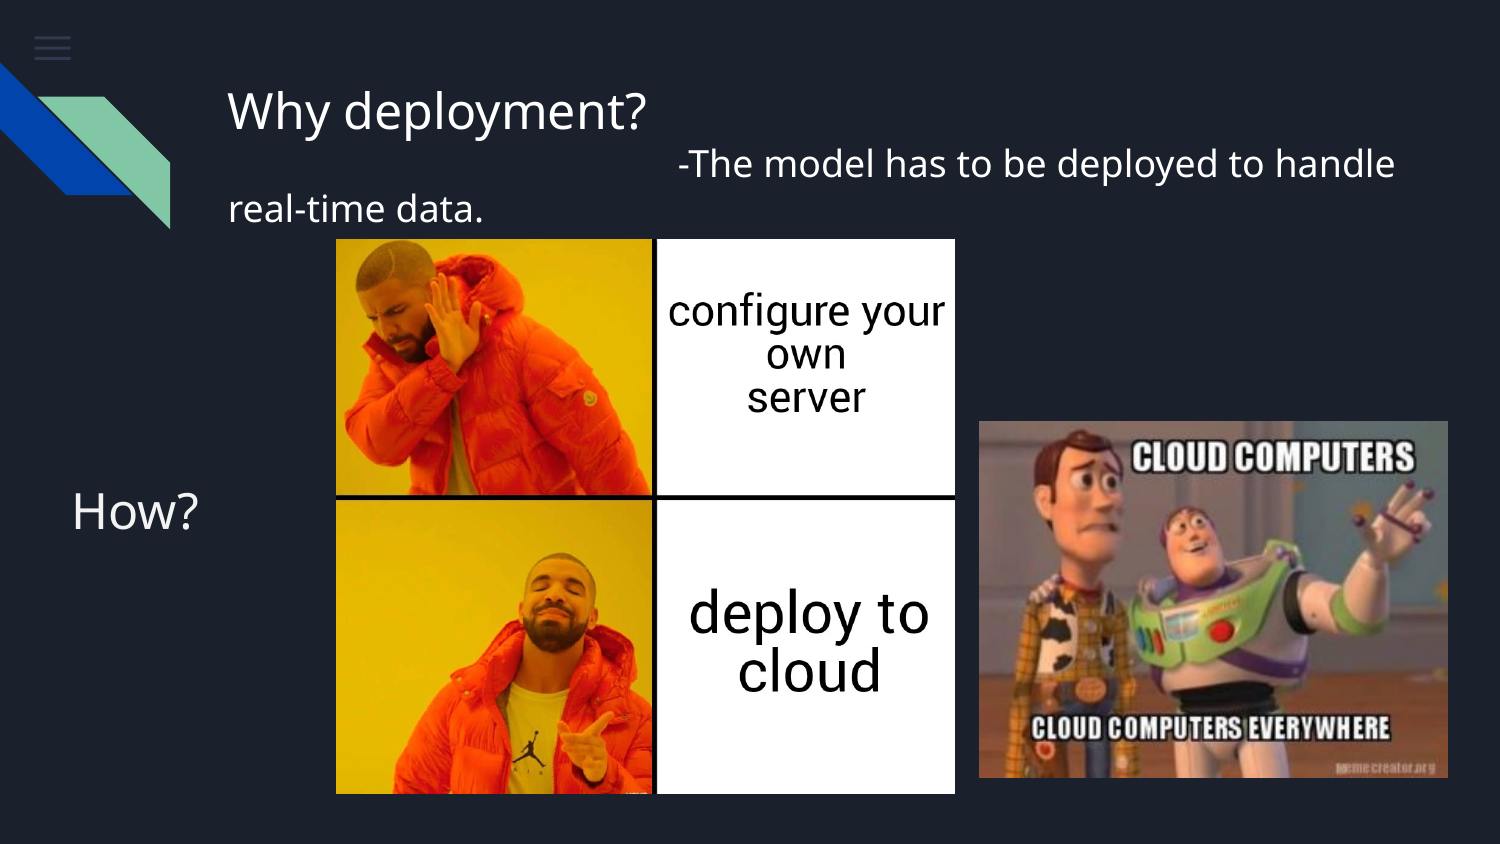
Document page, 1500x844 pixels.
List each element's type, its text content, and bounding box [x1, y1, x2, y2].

picture [978, 420, 1449, 778]
title Why deployment? -The model has to be deployed to handle real-time data. [212, 64, 1448, 215]
picture [336, 239, 955, 795]
text_box How? [56, 464, 295, 570]
